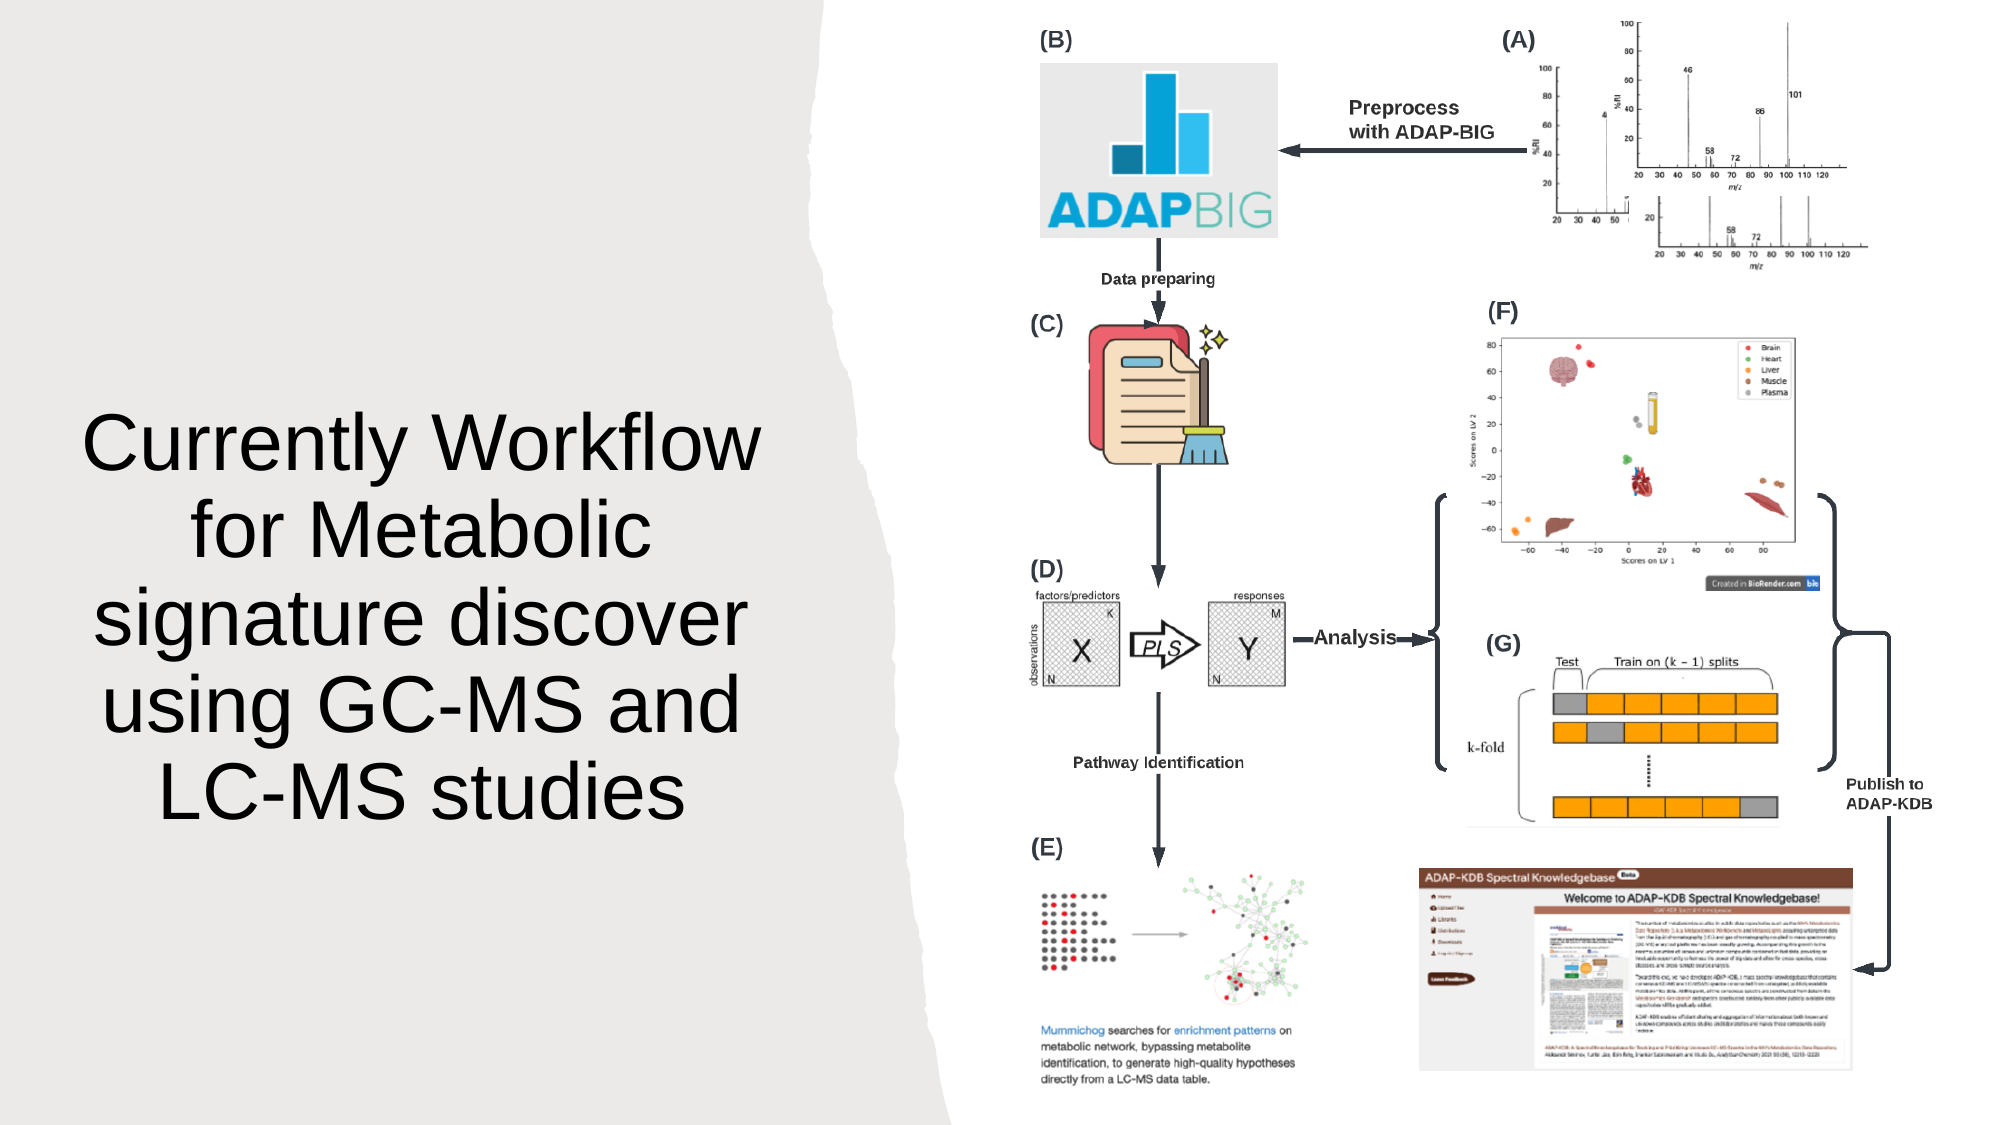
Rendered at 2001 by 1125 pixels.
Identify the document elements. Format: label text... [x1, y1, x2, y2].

text_box [0, 0, 952, 1125]
title Currently Workflow for Metabolic signature discover using GC-MS and LC-MS studies [50, 386, 795, 845]
text_box [808, 0, 2000, 1125]
picture [1022, 3, 1942, 1097]
